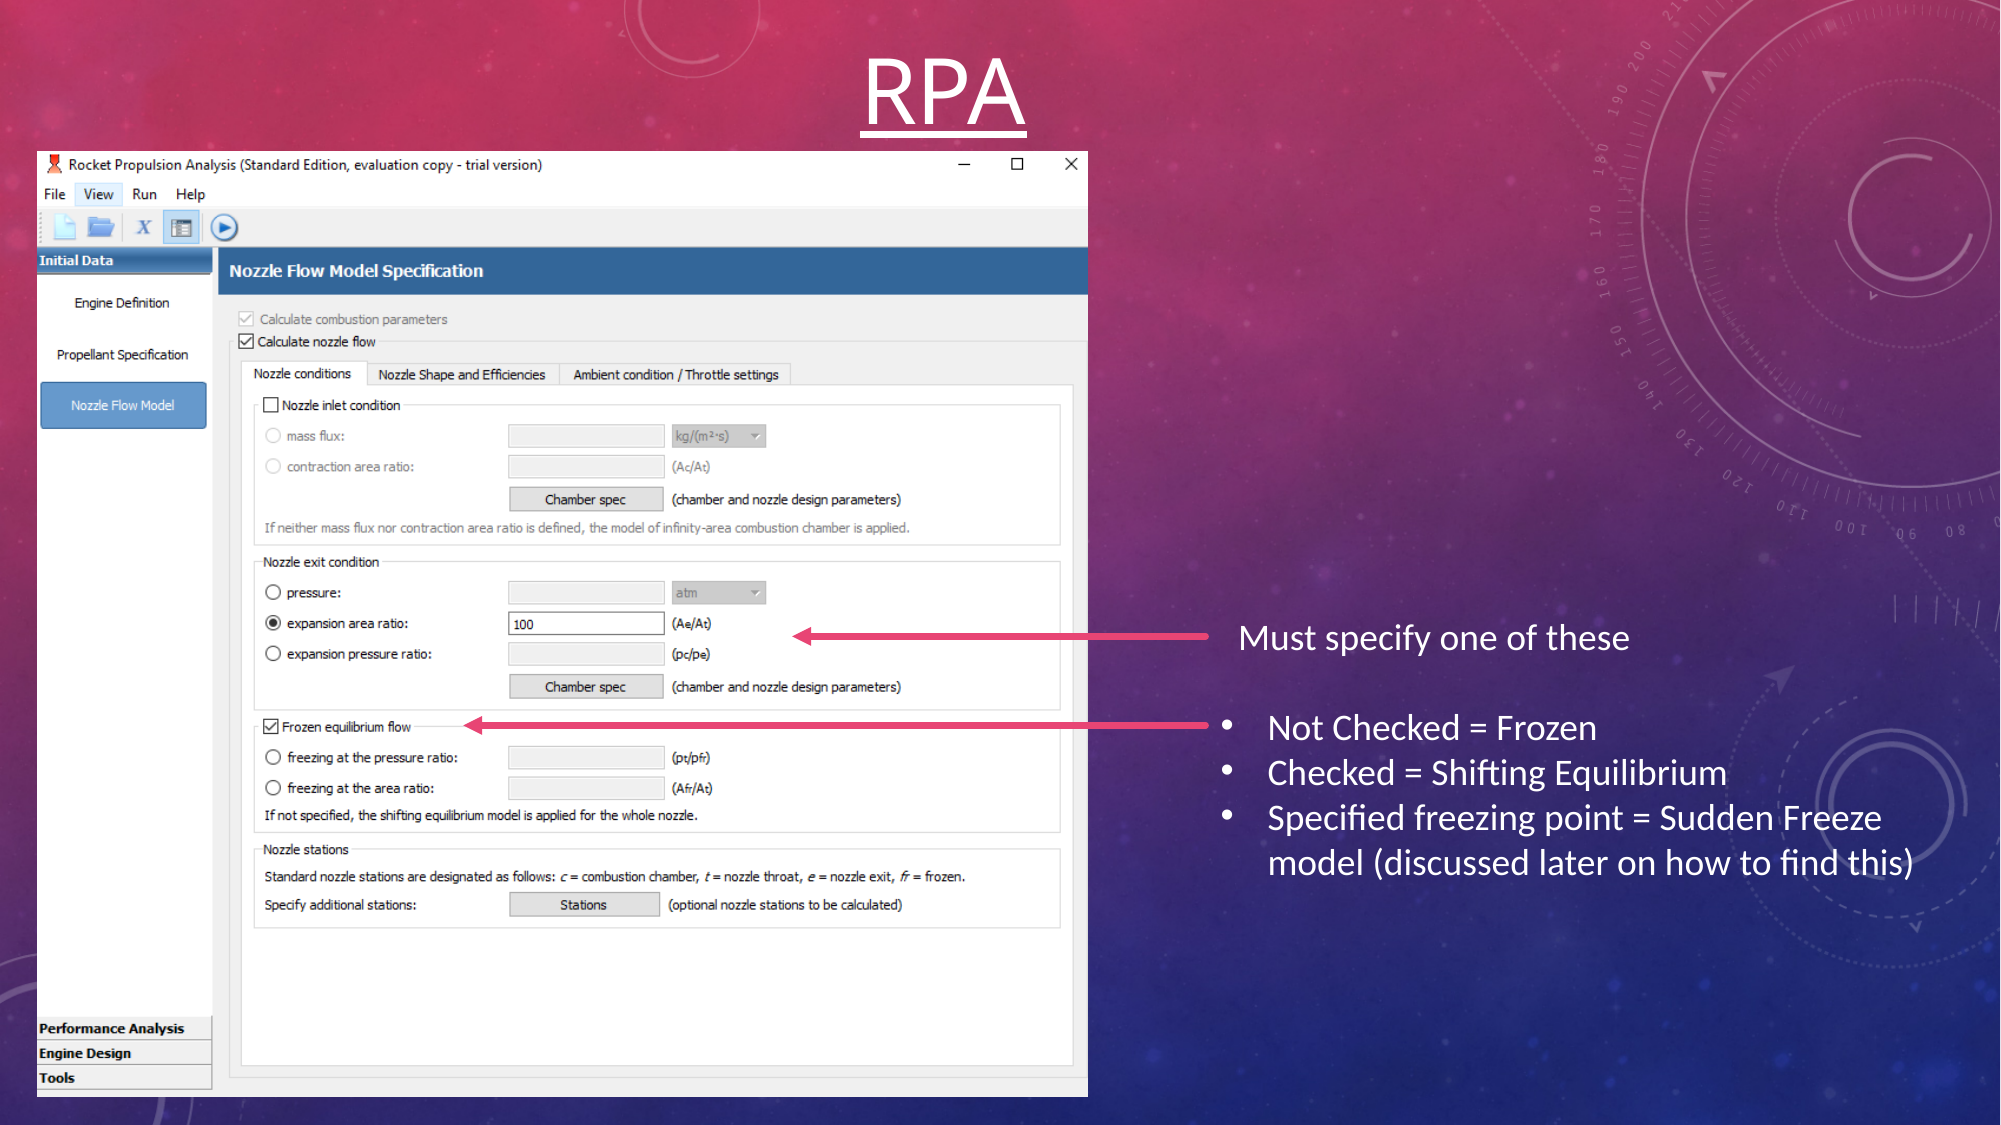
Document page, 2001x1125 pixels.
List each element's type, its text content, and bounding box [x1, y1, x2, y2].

text_box Not Checked = Frozen Checked = Shifting Equilibrium Specified freezing point = Sudden Freeze model (discussed later on how to find this) [1205, 695, 1963, 890]
title RPA [112, 0, 1775, 175]
text_box Must specify one of these [1223, 605, 1722, 666]
picture [0, 0, 2001, 1125]
